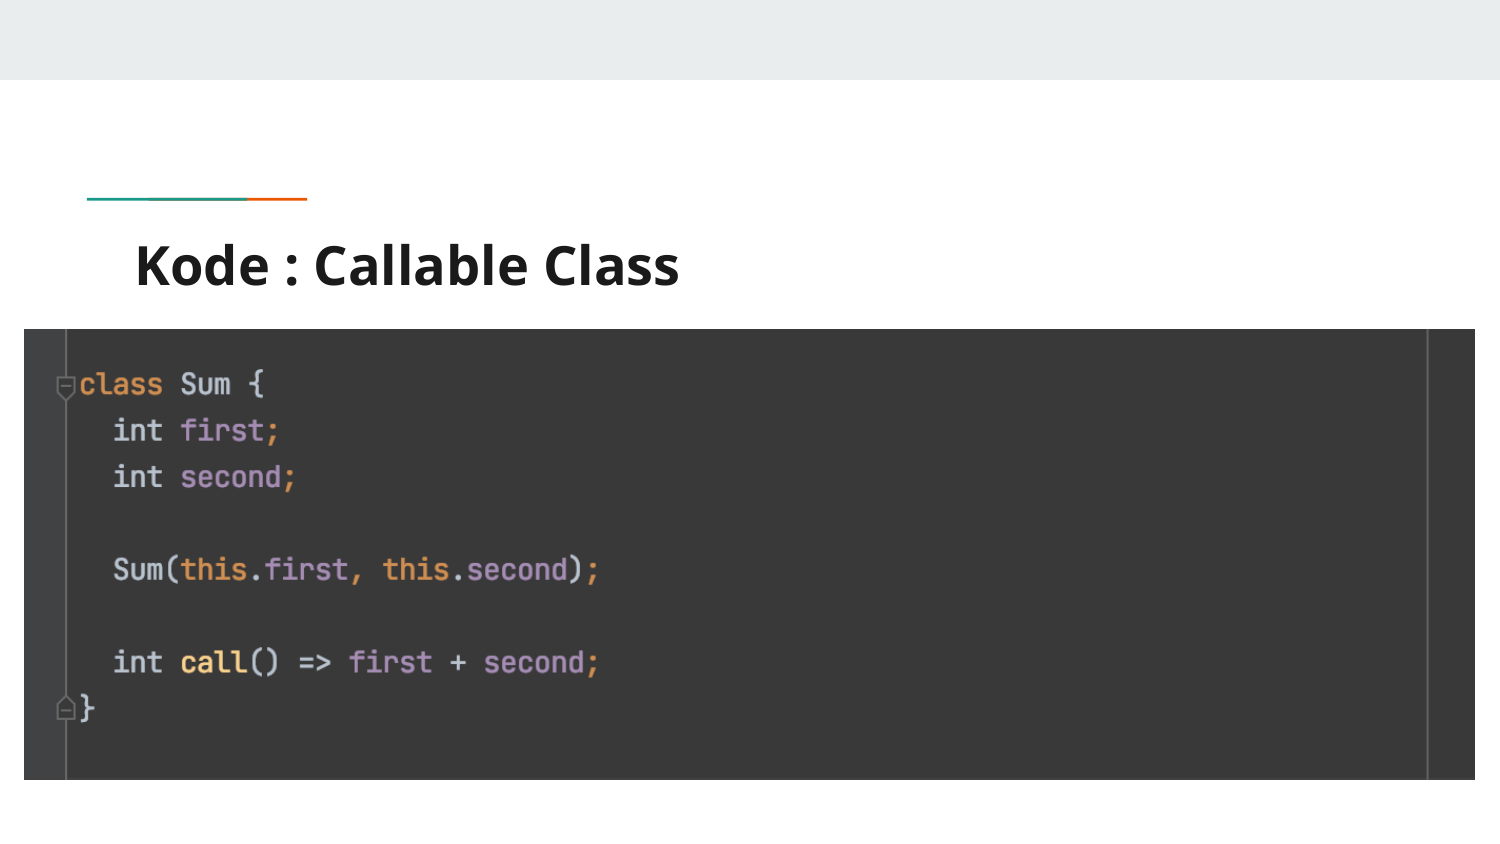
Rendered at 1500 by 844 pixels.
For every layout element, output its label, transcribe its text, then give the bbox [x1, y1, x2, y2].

picture [24, 328, 1476, 780]
title Kode : Callable Class [119, 216, 1381, 305]
